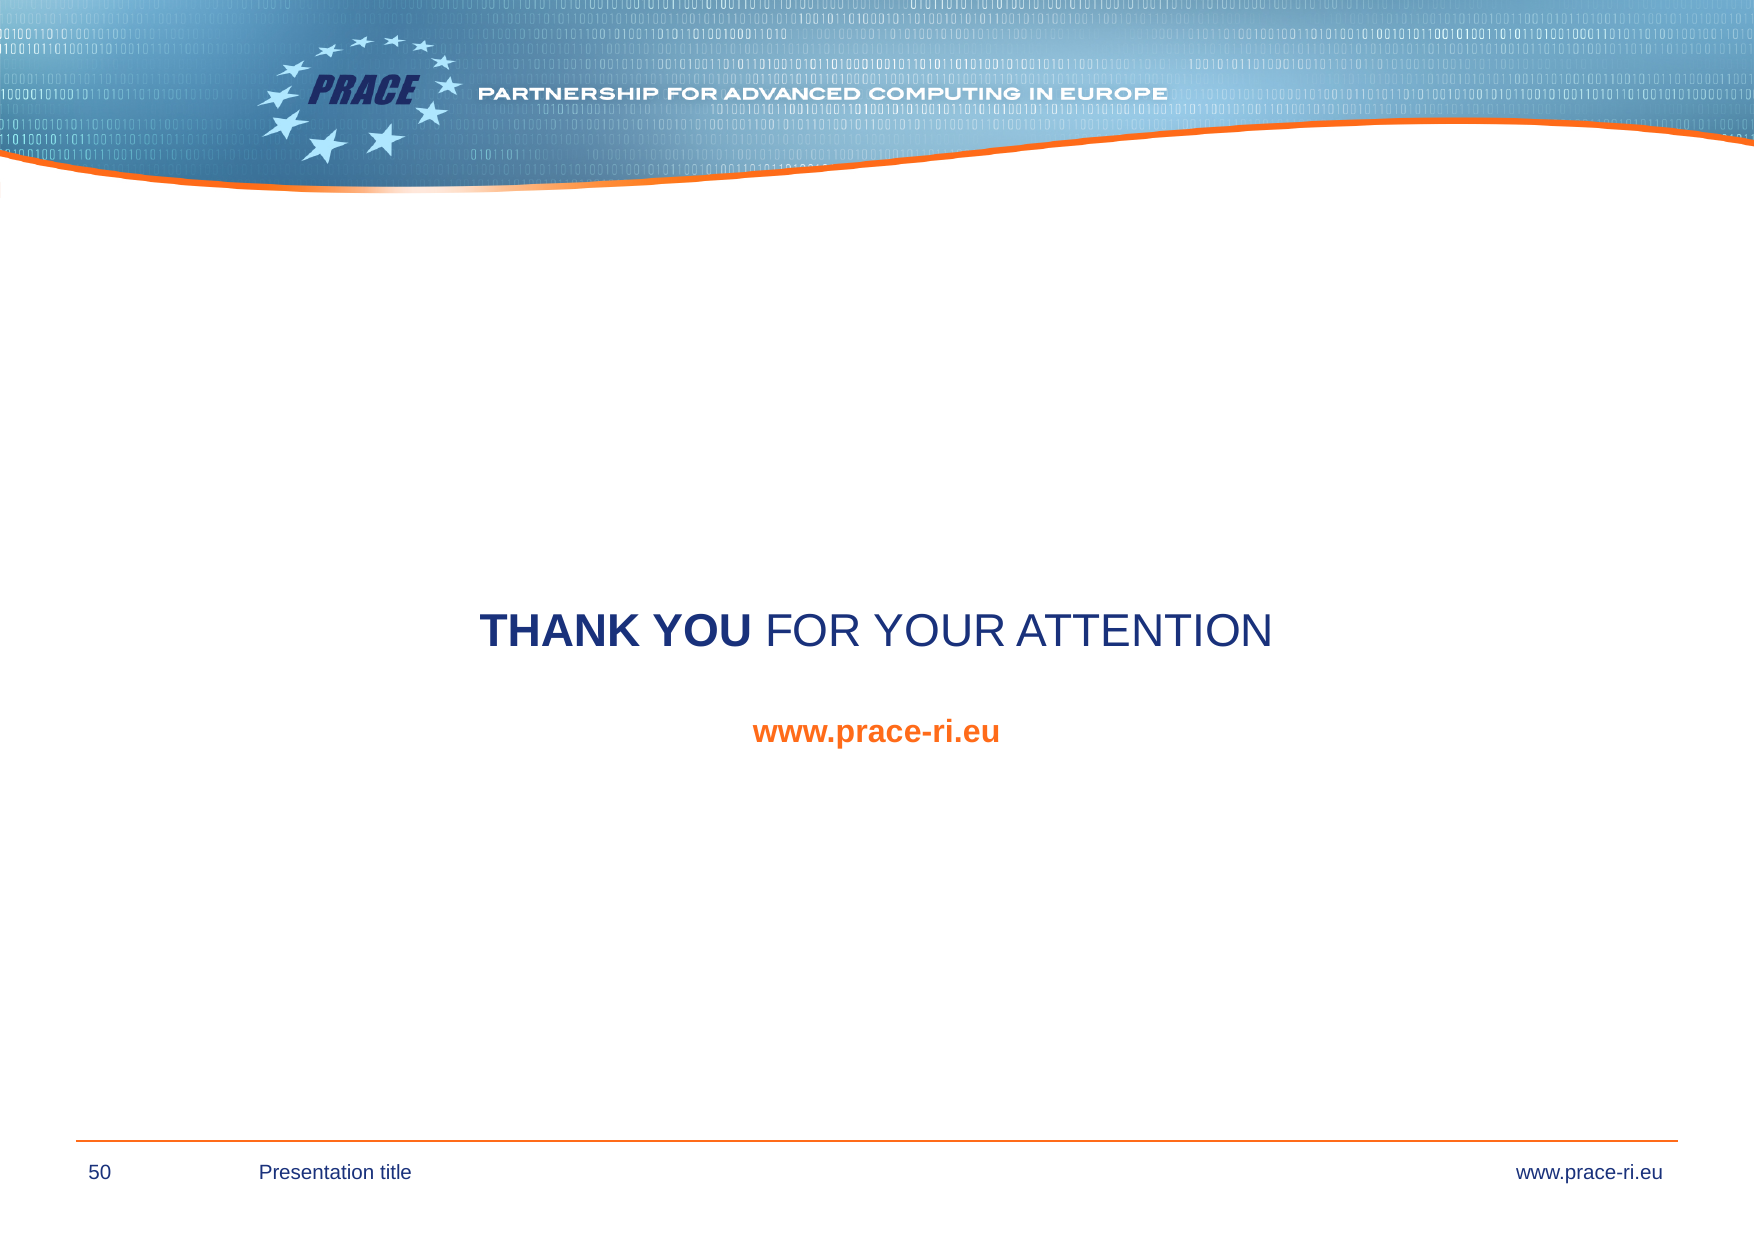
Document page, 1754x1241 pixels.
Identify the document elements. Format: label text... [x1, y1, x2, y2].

text_box www.prace-ri.eu [704, 672, 1050, 766]
title THANK YOU FOR YOUR ATTENTION [323, 528, 1431, 673]
picture [0, 0, 1754, 198]
